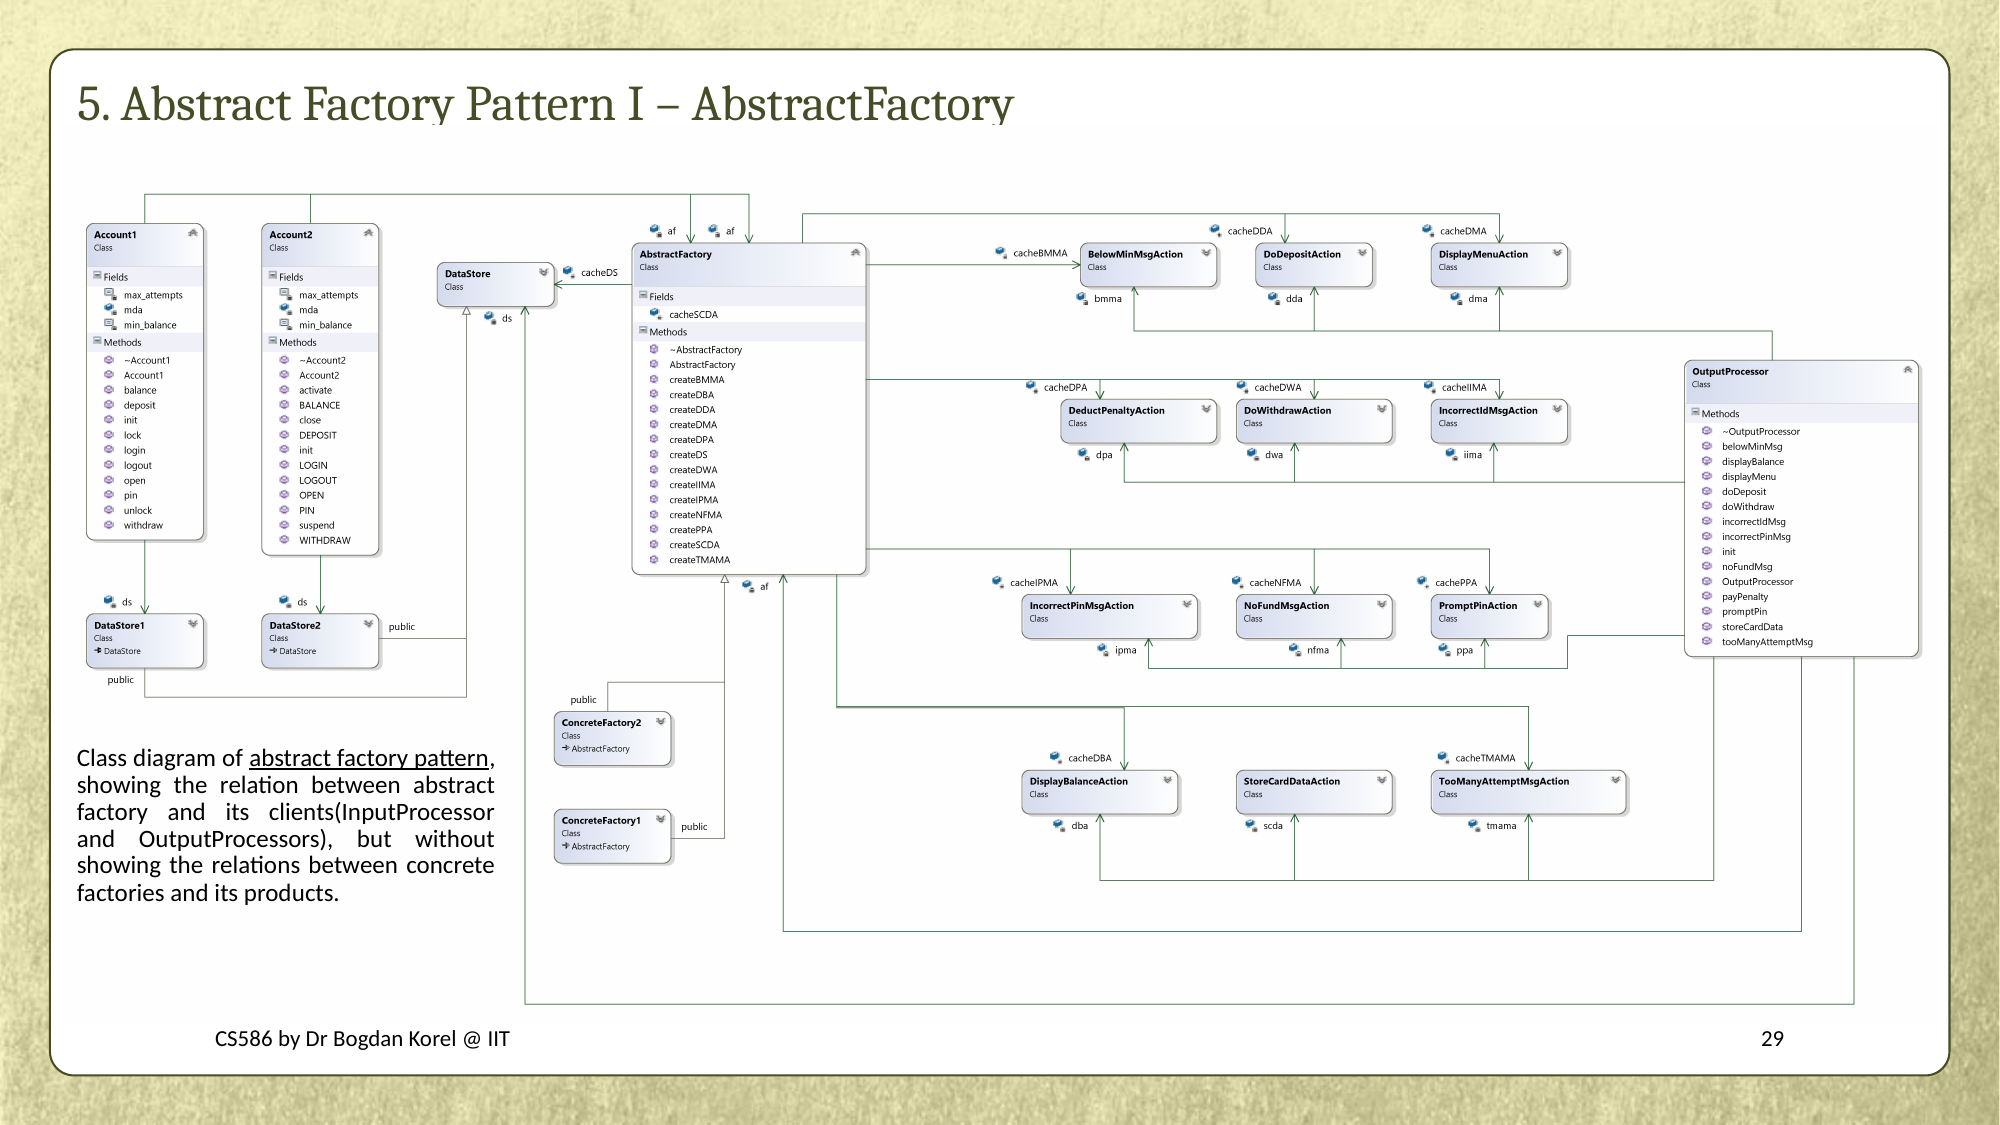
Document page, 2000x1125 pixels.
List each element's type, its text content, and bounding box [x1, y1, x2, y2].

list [62, 124, 1939, 1025]
slide_number 29 [1682, 1025, 1800, 1063]
title 5. Abstract Factory Pattern I – AbstractFactory [62, 62, 1662, 124]
footer CS586 by Dr Bogdan Korel @ IIT [199, 1025, 1417, 1063]
